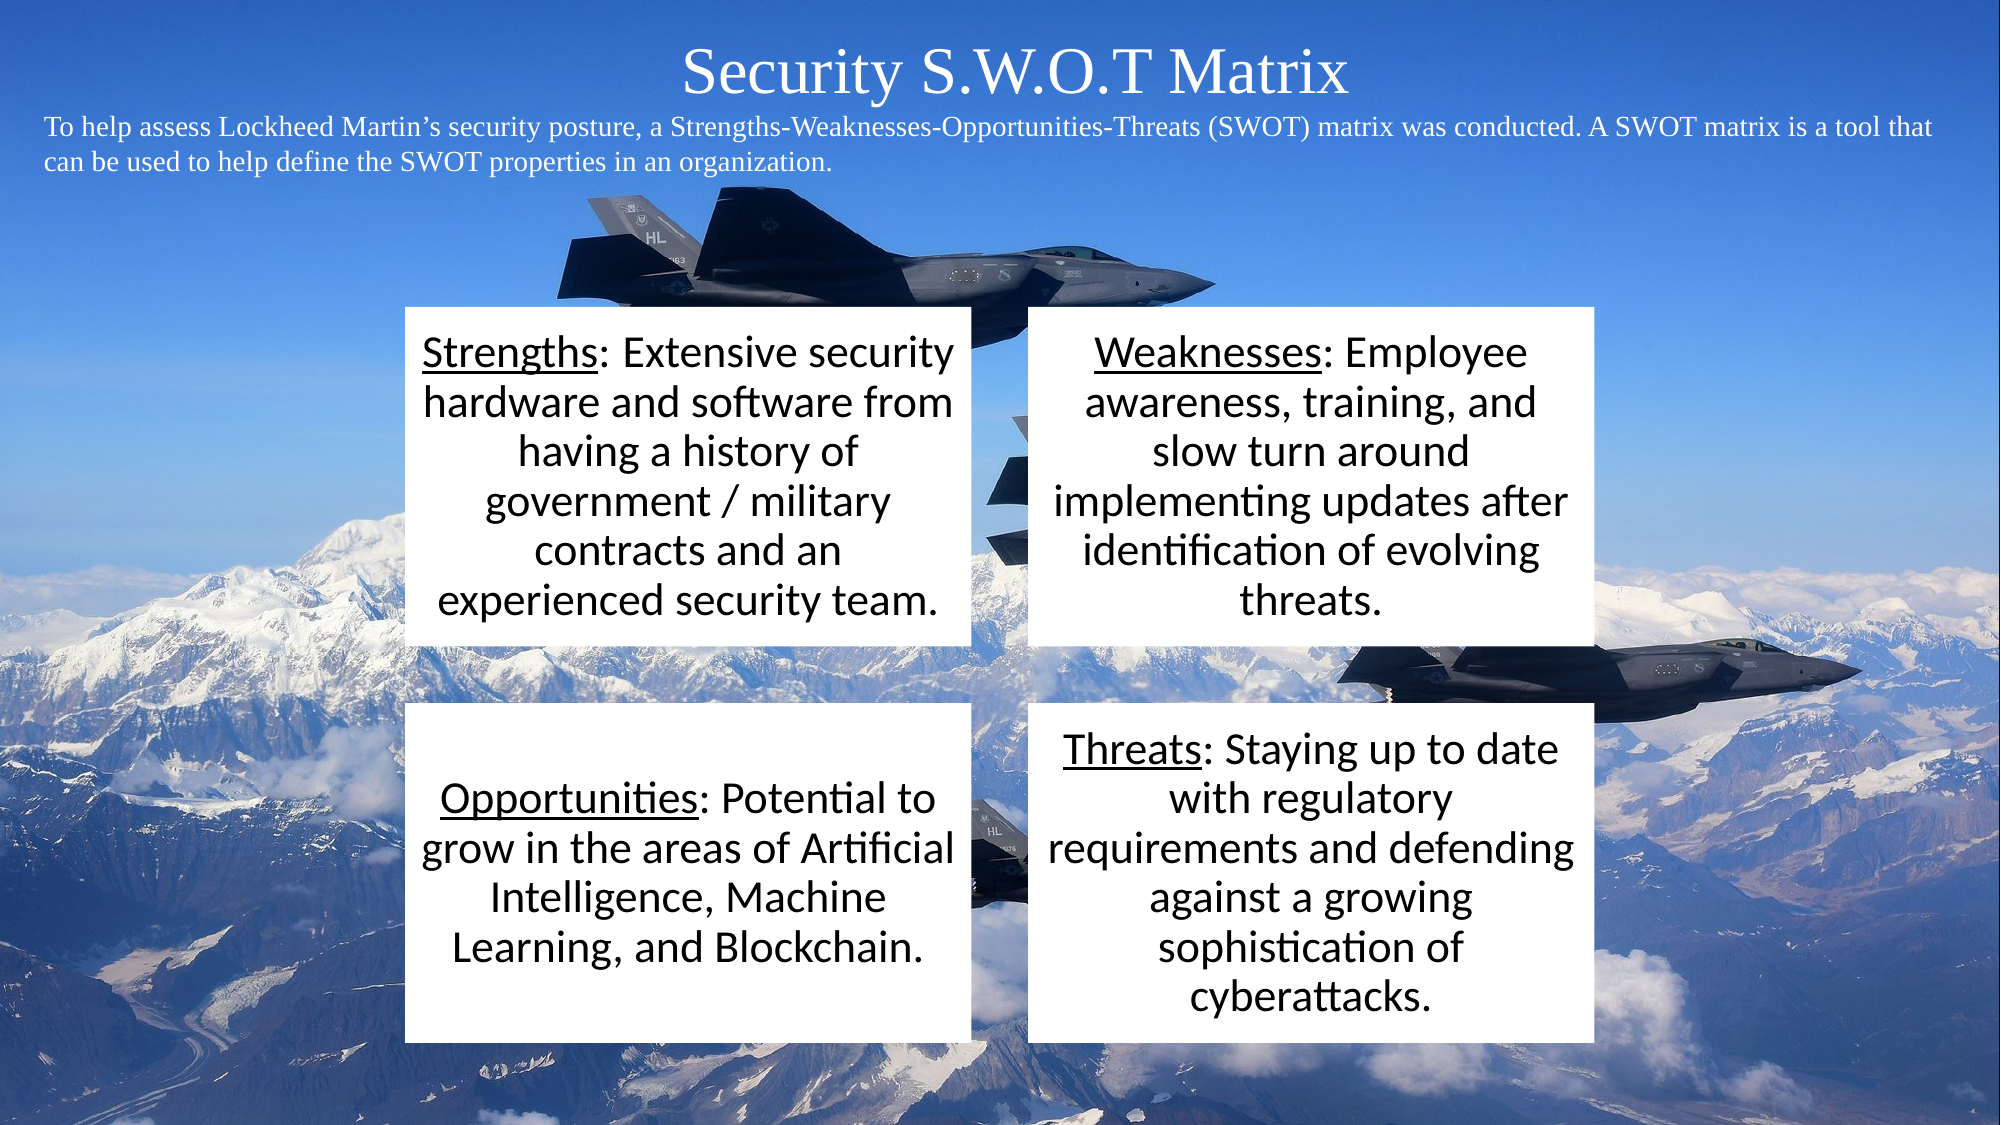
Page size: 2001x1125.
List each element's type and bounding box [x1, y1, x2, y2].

list [278, 306, 1721, 1043]
picture [0, 0, 1999, 1125]
